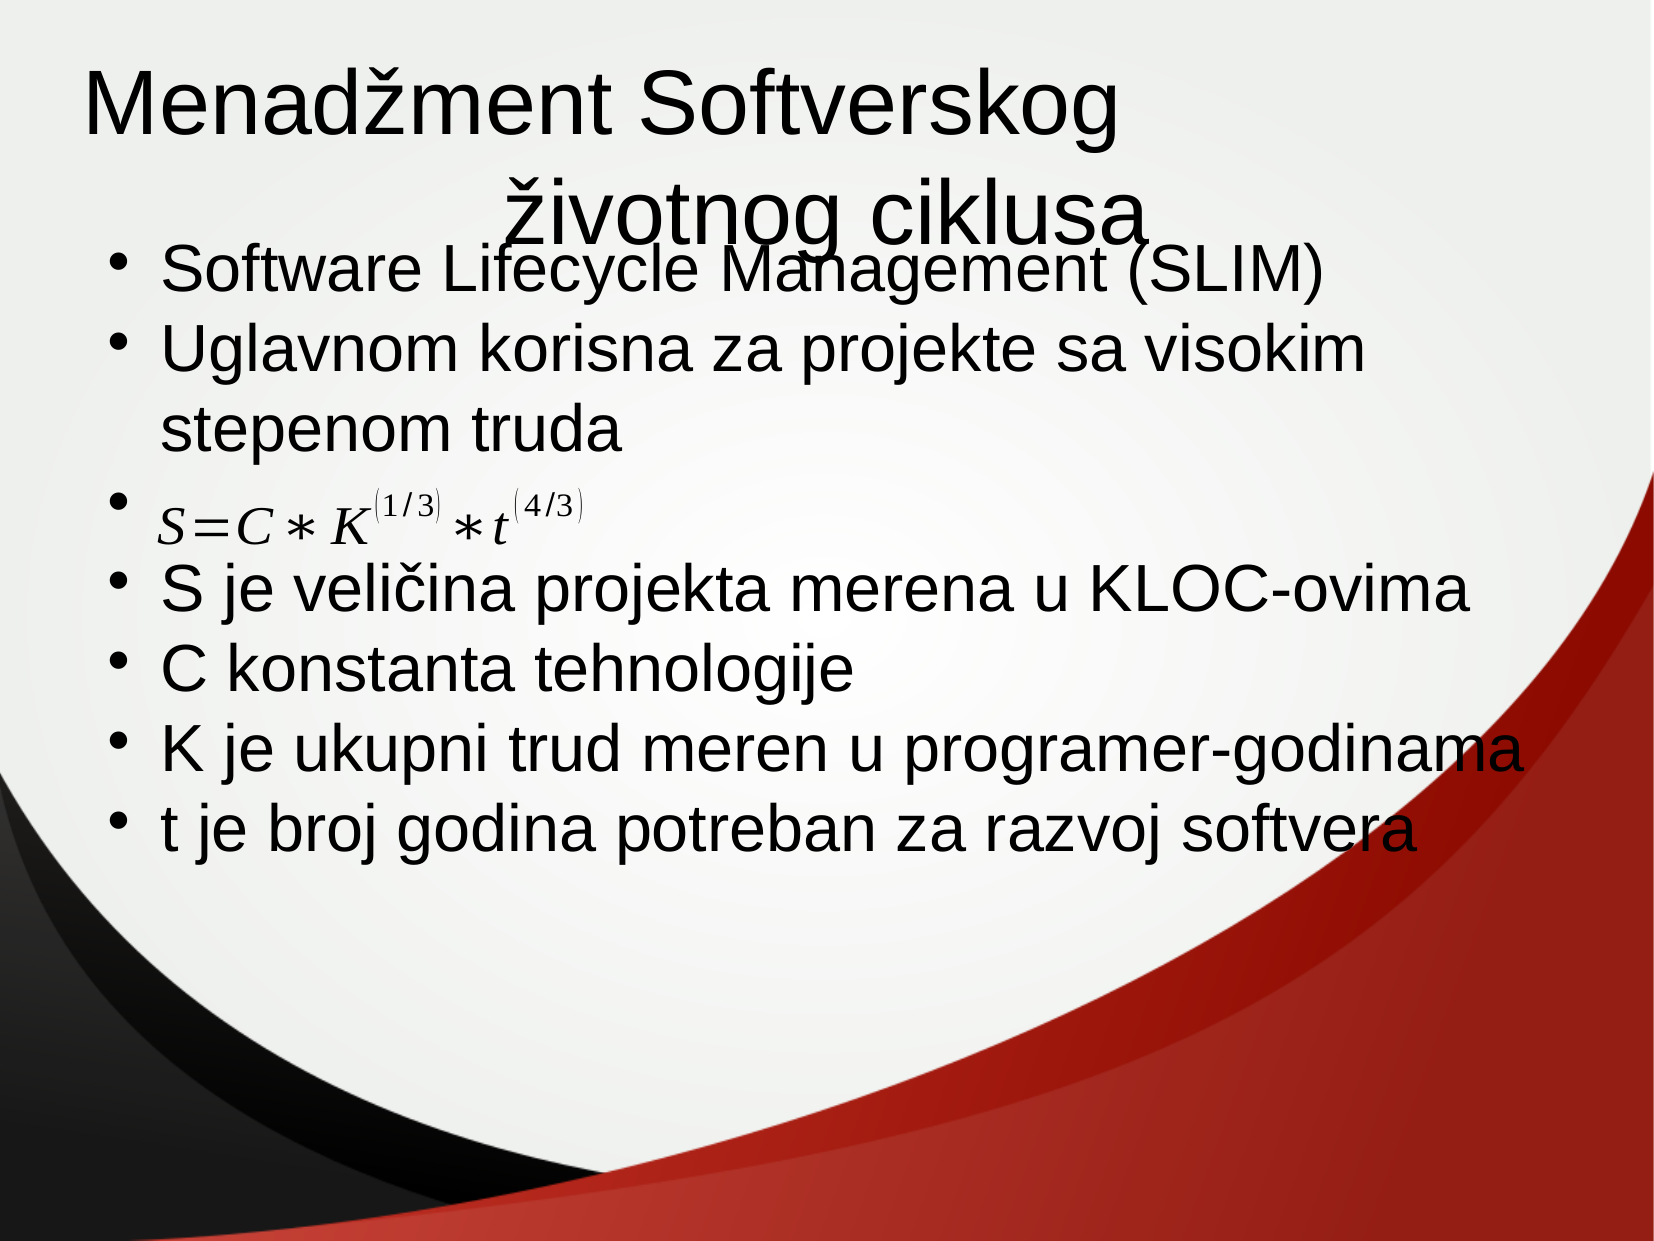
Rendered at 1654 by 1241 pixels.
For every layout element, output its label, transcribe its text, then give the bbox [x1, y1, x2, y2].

picture [0, 0, 1654, 1241]
text_box Menadžment Softverskog životnog ciklusa [82, 49, 1571, 257]
text_box Software Lifecycle Management (SLIM) Uglavnom korisna za projekte sa visokim stepenom truda S je veličina projekta merena u KLOC-ovima C konstanta tehnologije K je ukupni trud meren u programer-godinama t je broj godina potreban za razvoj softvera [89, 225, 1578, 987]
